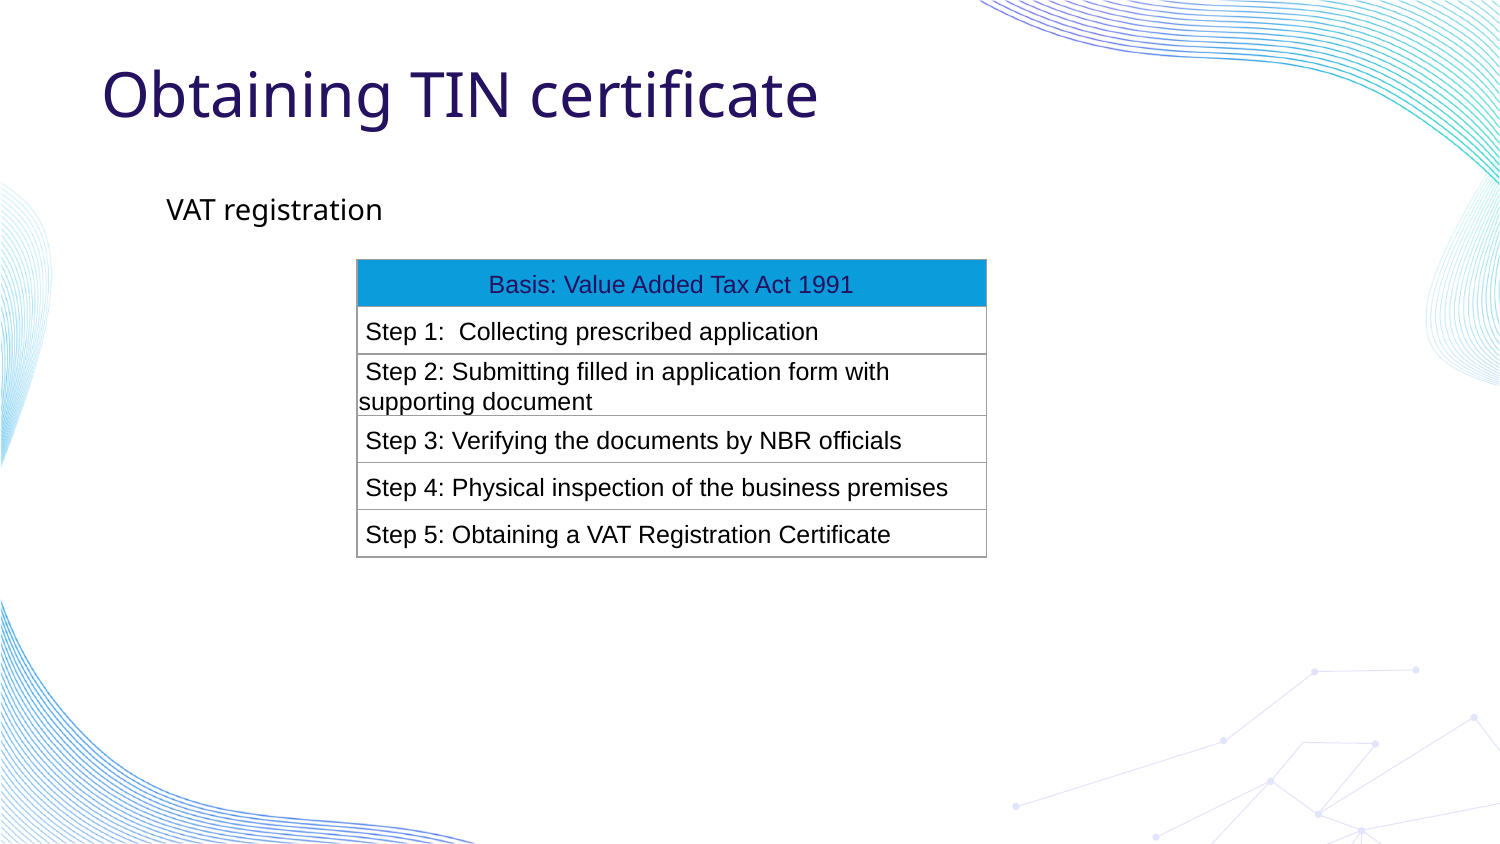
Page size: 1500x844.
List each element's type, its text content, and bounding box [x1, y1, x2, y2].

table_header Basis: Value Added Tax Act 1991 [358, 260, 986, 306]
table_cell Step 3: Verifying the documents by NBR officials [358, 416, 986, 462]
title Obtaining TIN certificate [85, 39, 1350, 134]
table_cell Step 4: Physical inspection of the business premises [358, 463, 986, 509]
picture [1, 152, 507, 843]
table_cell Step 1: Collecting prescribed application [358, 307, 986, 353]
table_cell Step 2: Submitting filled in application form with supporting document [358, 355, 986, 415]
text_box VAT registration [151, 183, 1032, 234]
table_cell Step 5: Obtaining a VAT Registration Certificate [358, 510, 986, 556]
picture [969, 1, 1499, 391]
